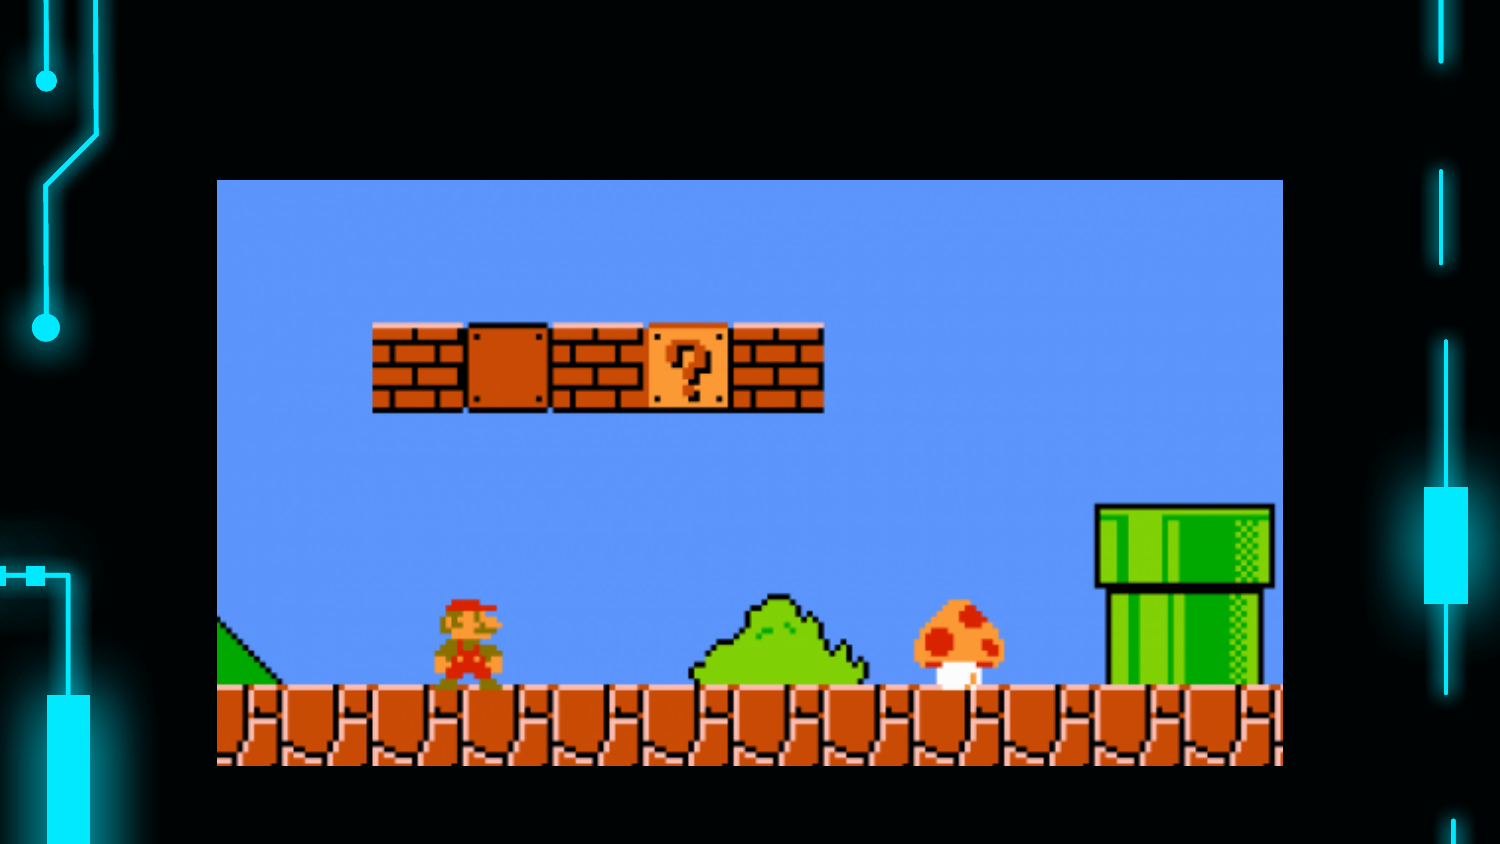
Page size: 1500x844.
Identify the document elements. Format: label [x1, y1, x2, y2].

picture [216, 180, 1284, 766]
